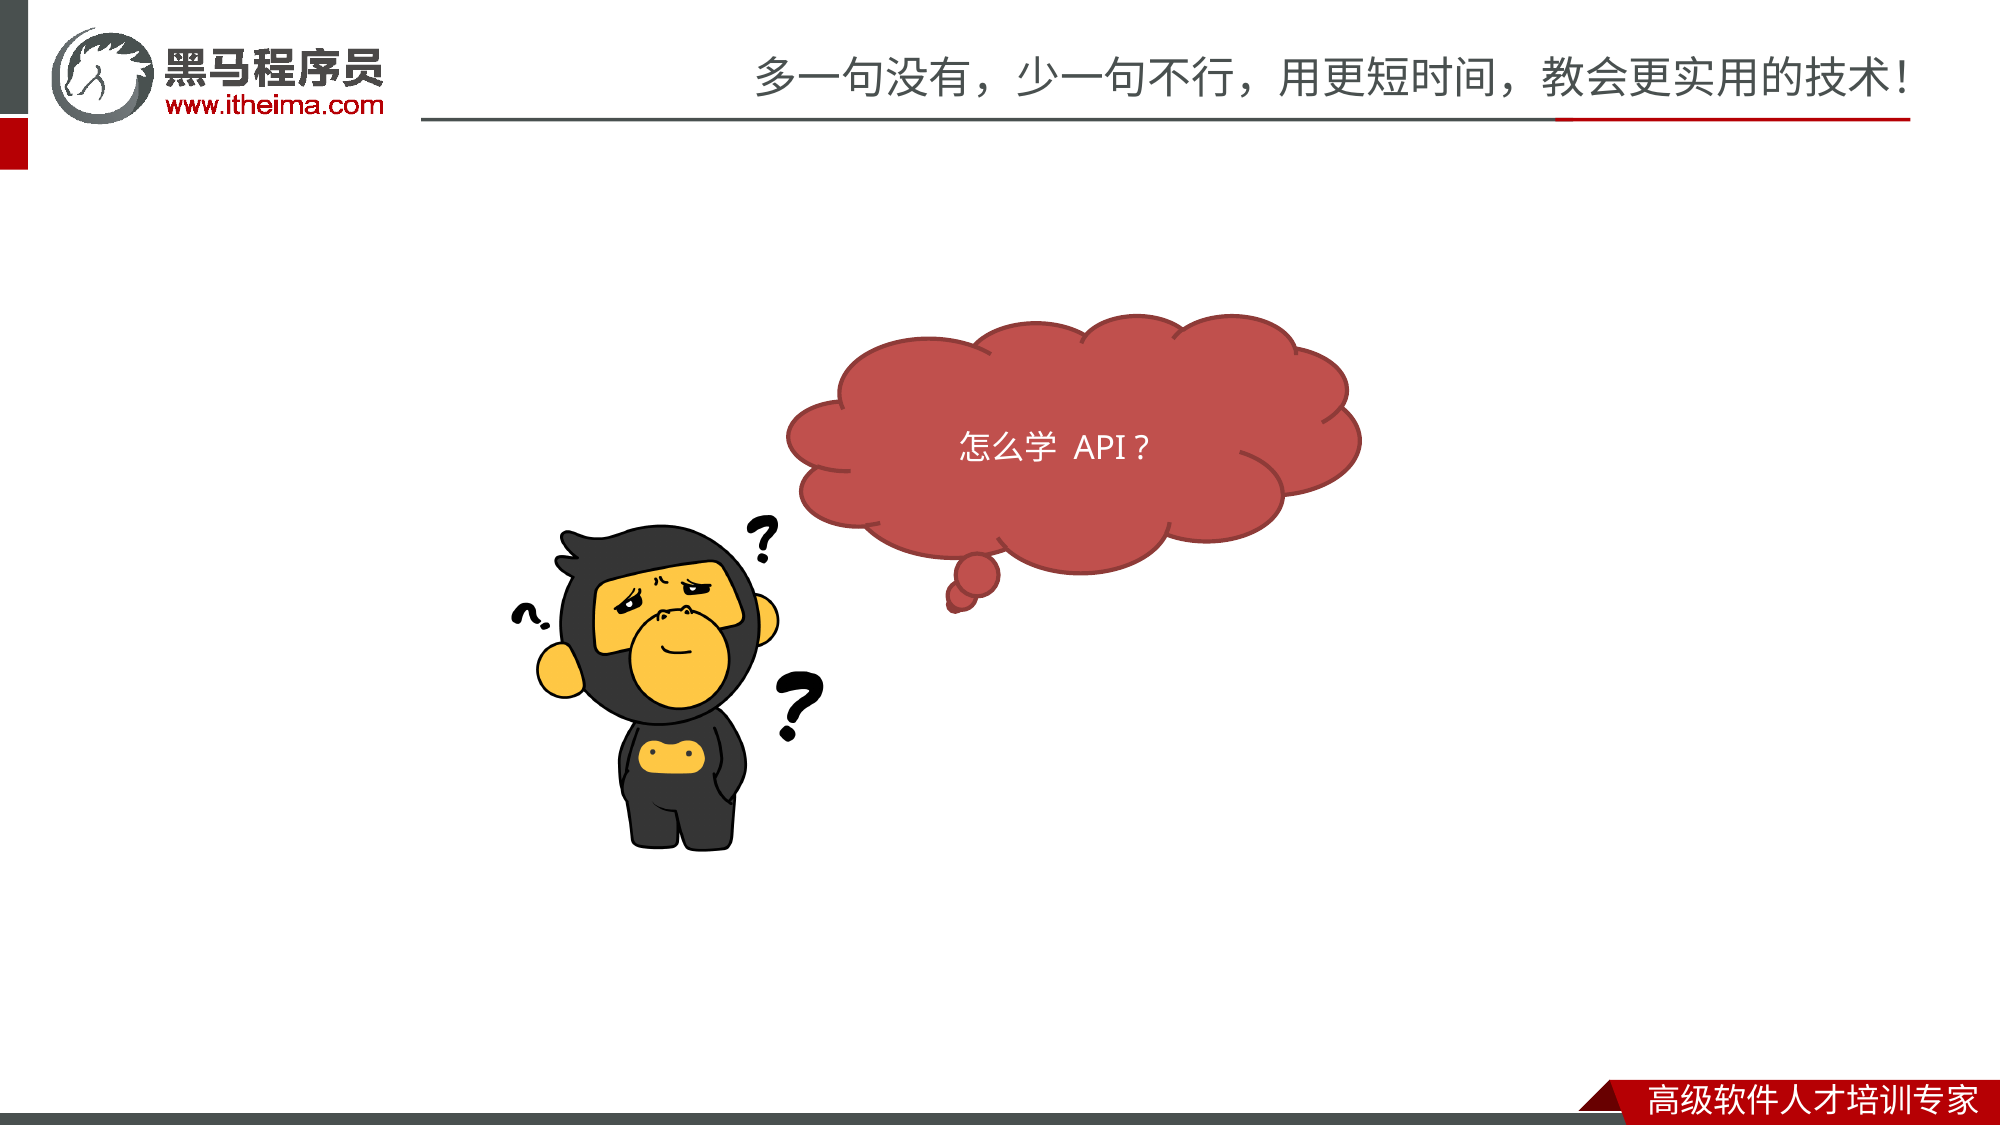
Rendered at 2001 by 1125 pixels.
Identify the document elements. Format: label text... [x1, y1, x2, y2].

picture [485, 503, 842, 859]
text_box 怎么学 API ? [786, 313, 1362, 614]
picture [50, 26, 384, 125]
